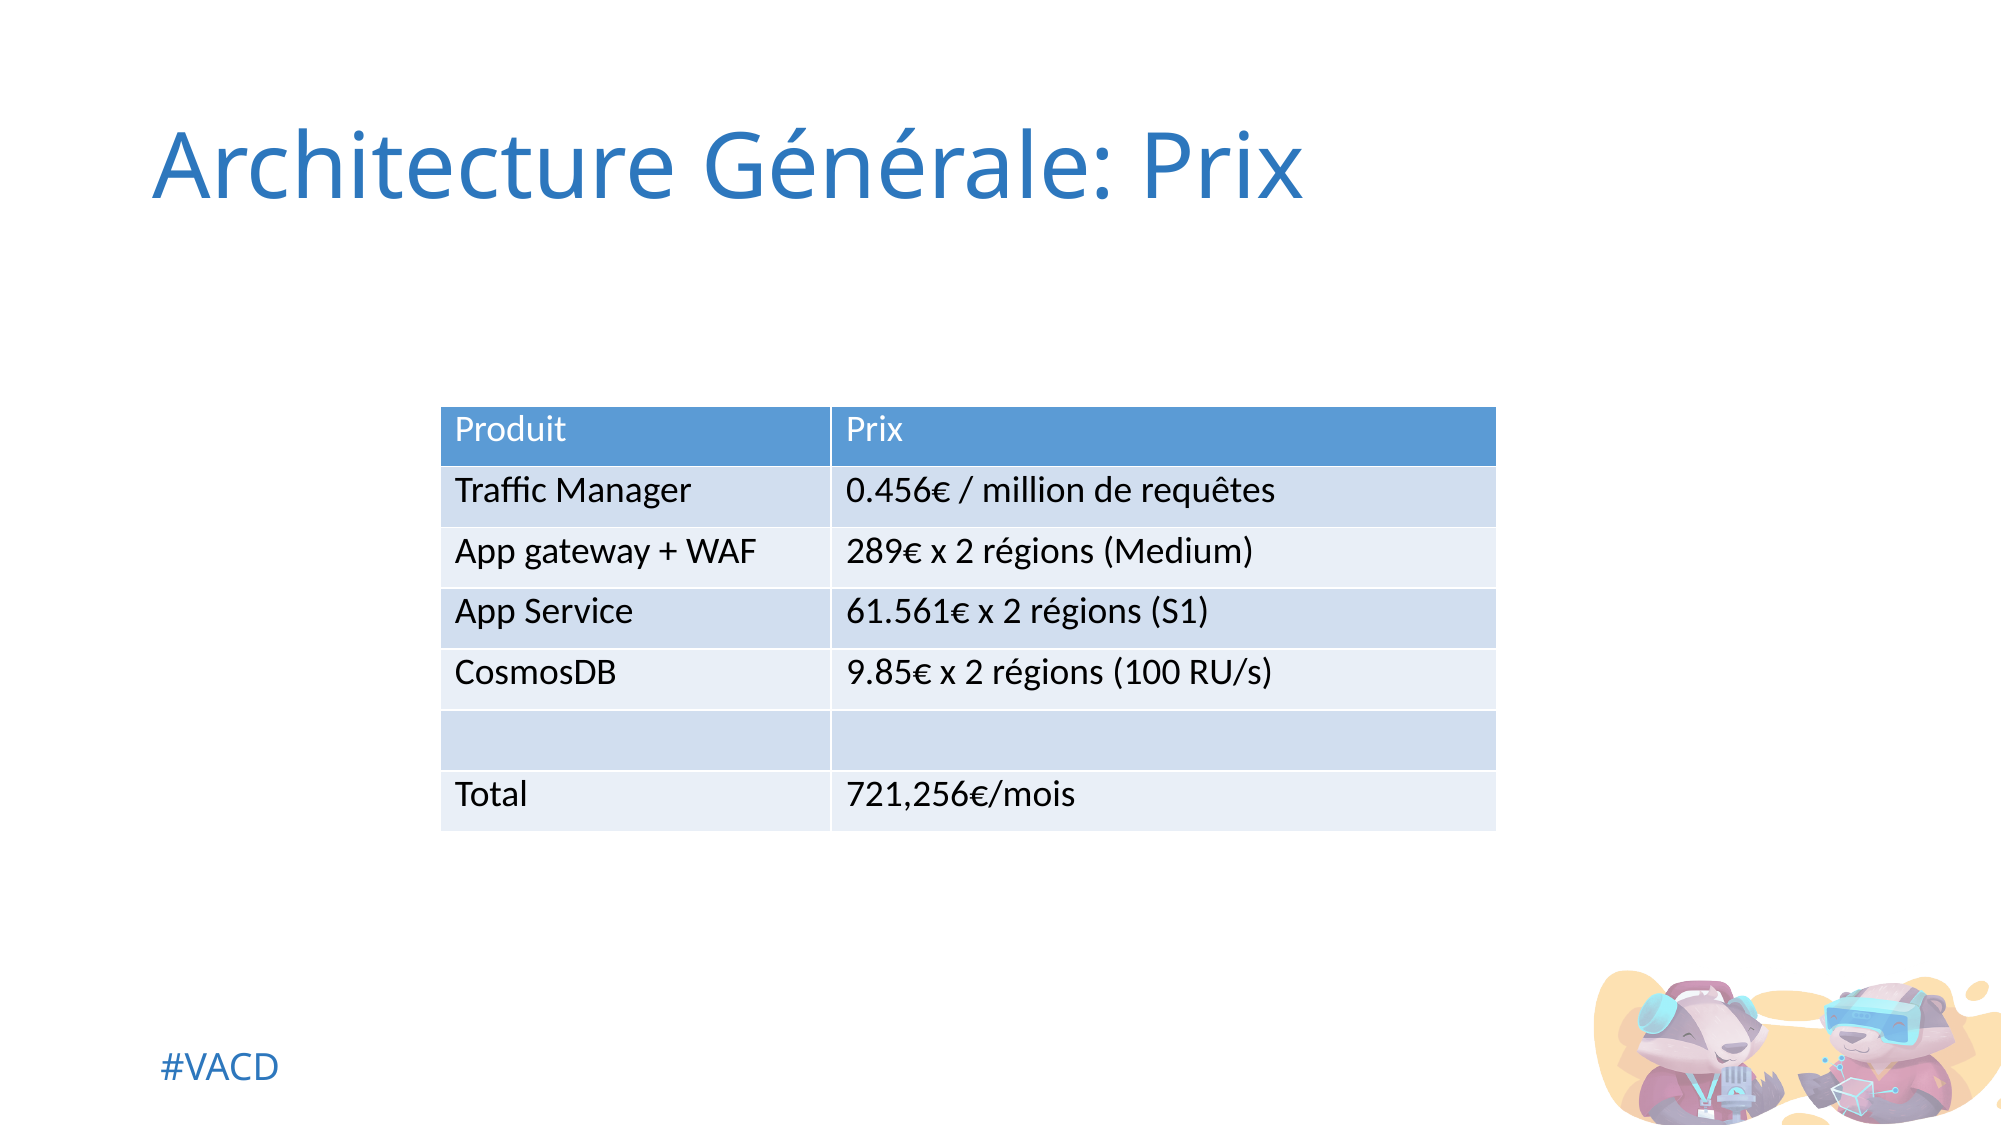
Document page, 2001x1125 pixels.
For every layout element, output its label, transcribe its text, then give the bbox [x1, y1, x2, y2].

table_cell 61.561€ x 2 régions (S1) [832, 589, 1496, 648]
table_cell App gateway + WAF [441, 528, 830, 587]
table_cell 9.85€ x 2 régions (100 RU/s) [832, 650, 1496, 709]
table_cell Traffic Manager [441, 467, 830, 527]
table_cell App Service [441, 589, 830, 648]
table_cell [441, 711, 830, 770]
table_cell 289€ x 2 régions (Medium) [832, 528, 1496, 587]
table_cell CosmosDB [441, 650, 830, 709]
table_cell 721,256€/mois [832, 772, 1496, 831]
table_cell 0.456€ / million de requêtes [832, 467, 1496, 527]
title Architecture Générale: Prix [137, 59, 1863, 278]
table_cell Total [441, 772, 830, 831]
table_header Prix [832, 407, 1496, 466]
table_cell [832, 711, 1496, 770]
table_header Produit [441, 407, 830, 466]
